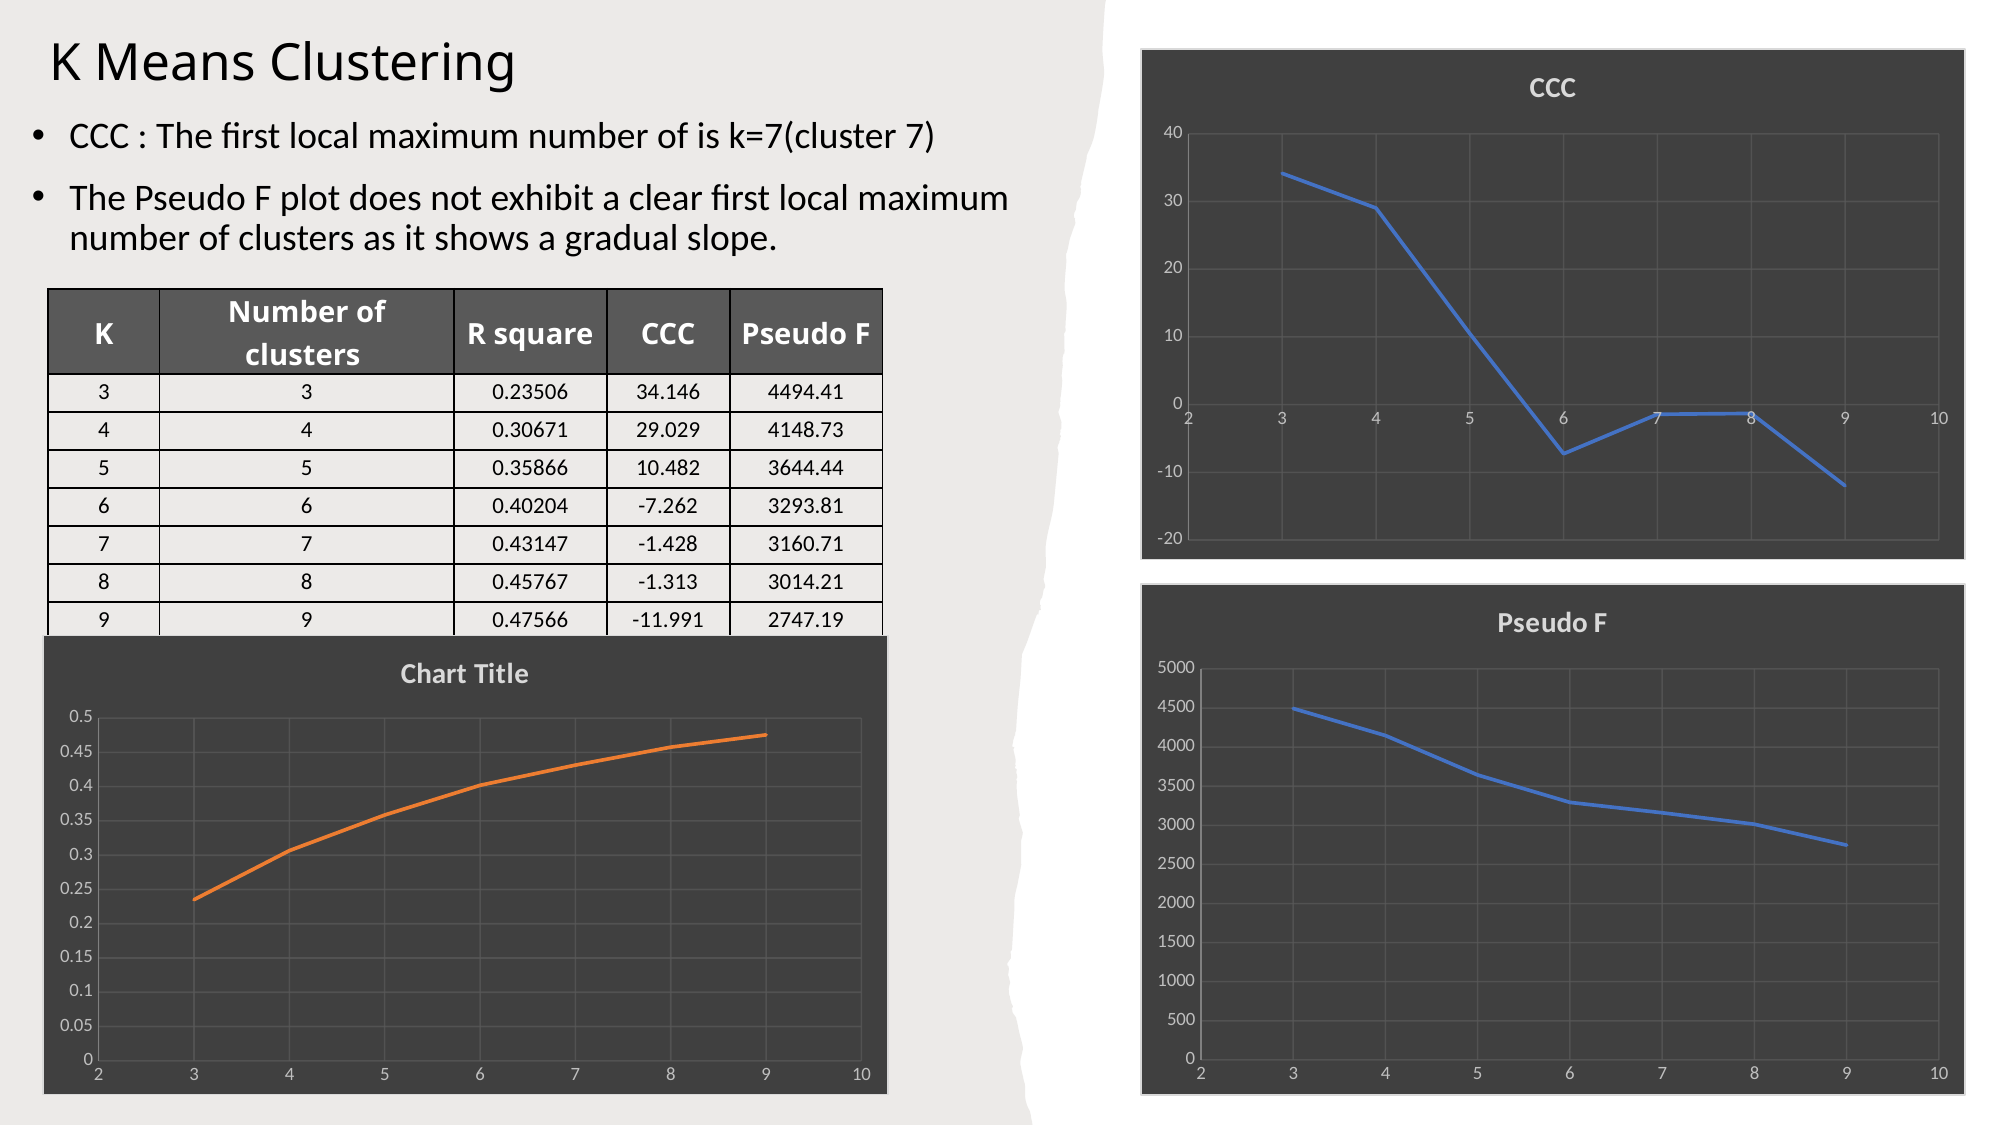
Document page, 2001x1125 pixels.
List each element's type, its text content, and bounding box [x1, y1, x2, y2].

table_cell 0.45767 [455, 565, 606, 601]
table_cell 4494.41 [731, 375, 882, 411]
table_cell 0.43147 [455, 527, 606, 563]
table_cell 3014.21 [731, 565, 882, 601]
chart [42, 634, 889, 1096]
table_cell 8 [160, 565, 453, 601]
table_cell 3644.44 [731, 451, 882, 487]
title K Means Clustering [34, 22, 1554, 101]
table_cell 9 [160, 603, 453, 634]
table_cell 6 [49, 489, 159, 525]
table_cell 7 [49, 527, 159, 563]
table_cell 3 [49, 375, 159, 411]
table_cell -1.313 [608, 565, 729, 601]
table_cell 0.23506 [455, 375, 606, 411]
text_box [1009, 0, 2000, 1125]
table_cell 0.30671 [455, 413, 606, 449]
table_header Number of clusters [160, 290, 453, 373]
table_cell 3 [160, 375, 453, 411]
table_cell 10.482 [608, 451, 729, 487]
table_cell 6 [160, 489, 453, 525]
table_cell 7 [160, 527, 453, 563]
table_cell 3160.71 [731, 527, 882, 563]
table_cell 0.40204 [455, 489, 606, 525]
chart [1140, 48, 1966, 561]
table_cell 29.029 [608, 413, 729, 449]
table_cell 34.146 [608, 375, 729, 411]
table_header K [49, 290, 159, 373]
table_header Pseudo F [731, 290, 882, 373]
table_cell 0.35866 [455, 451, 606, 487]
table_cell 9 [49, 603, 159, 634]
table_cell 5 [160, 451, 453, 487]
table_cell 0.47566 [455, 603, 606, 634]
table_cell -7.262 [608, 489, 729, 525]
table_header CCC [608, 290, 729, 373]
list CCC : The first local maximum number of is k=7(cluster 7) The Pseudo F plot does not exhibit a clear first local maximum number of clusters as it shows a gradual slope. [16, 108, 1026, 289]
table_cell 4 [160, 413, 453, 449]
table_cell 3293.81 [731, 489, 882, 525]
table_header R square [455, 290, 606, 373]
table_cell 2747.19 [731, 603, 882, 634]
table_cell 4 [49, 413, 159, 449]
text_box [0, 0, 1107, 1125]
table_cell 5 [49, 451, 159, 487]
table_cell 8 [49, 565, 159, 601]
table_cell 4148.73 [731, 413, 882, 449]
table_cell -1.428 [608, 527, 729, 563]
chart [1140, 583, 1966, 1096]
table_cell -11.991 [608, 603, 729, 634]
